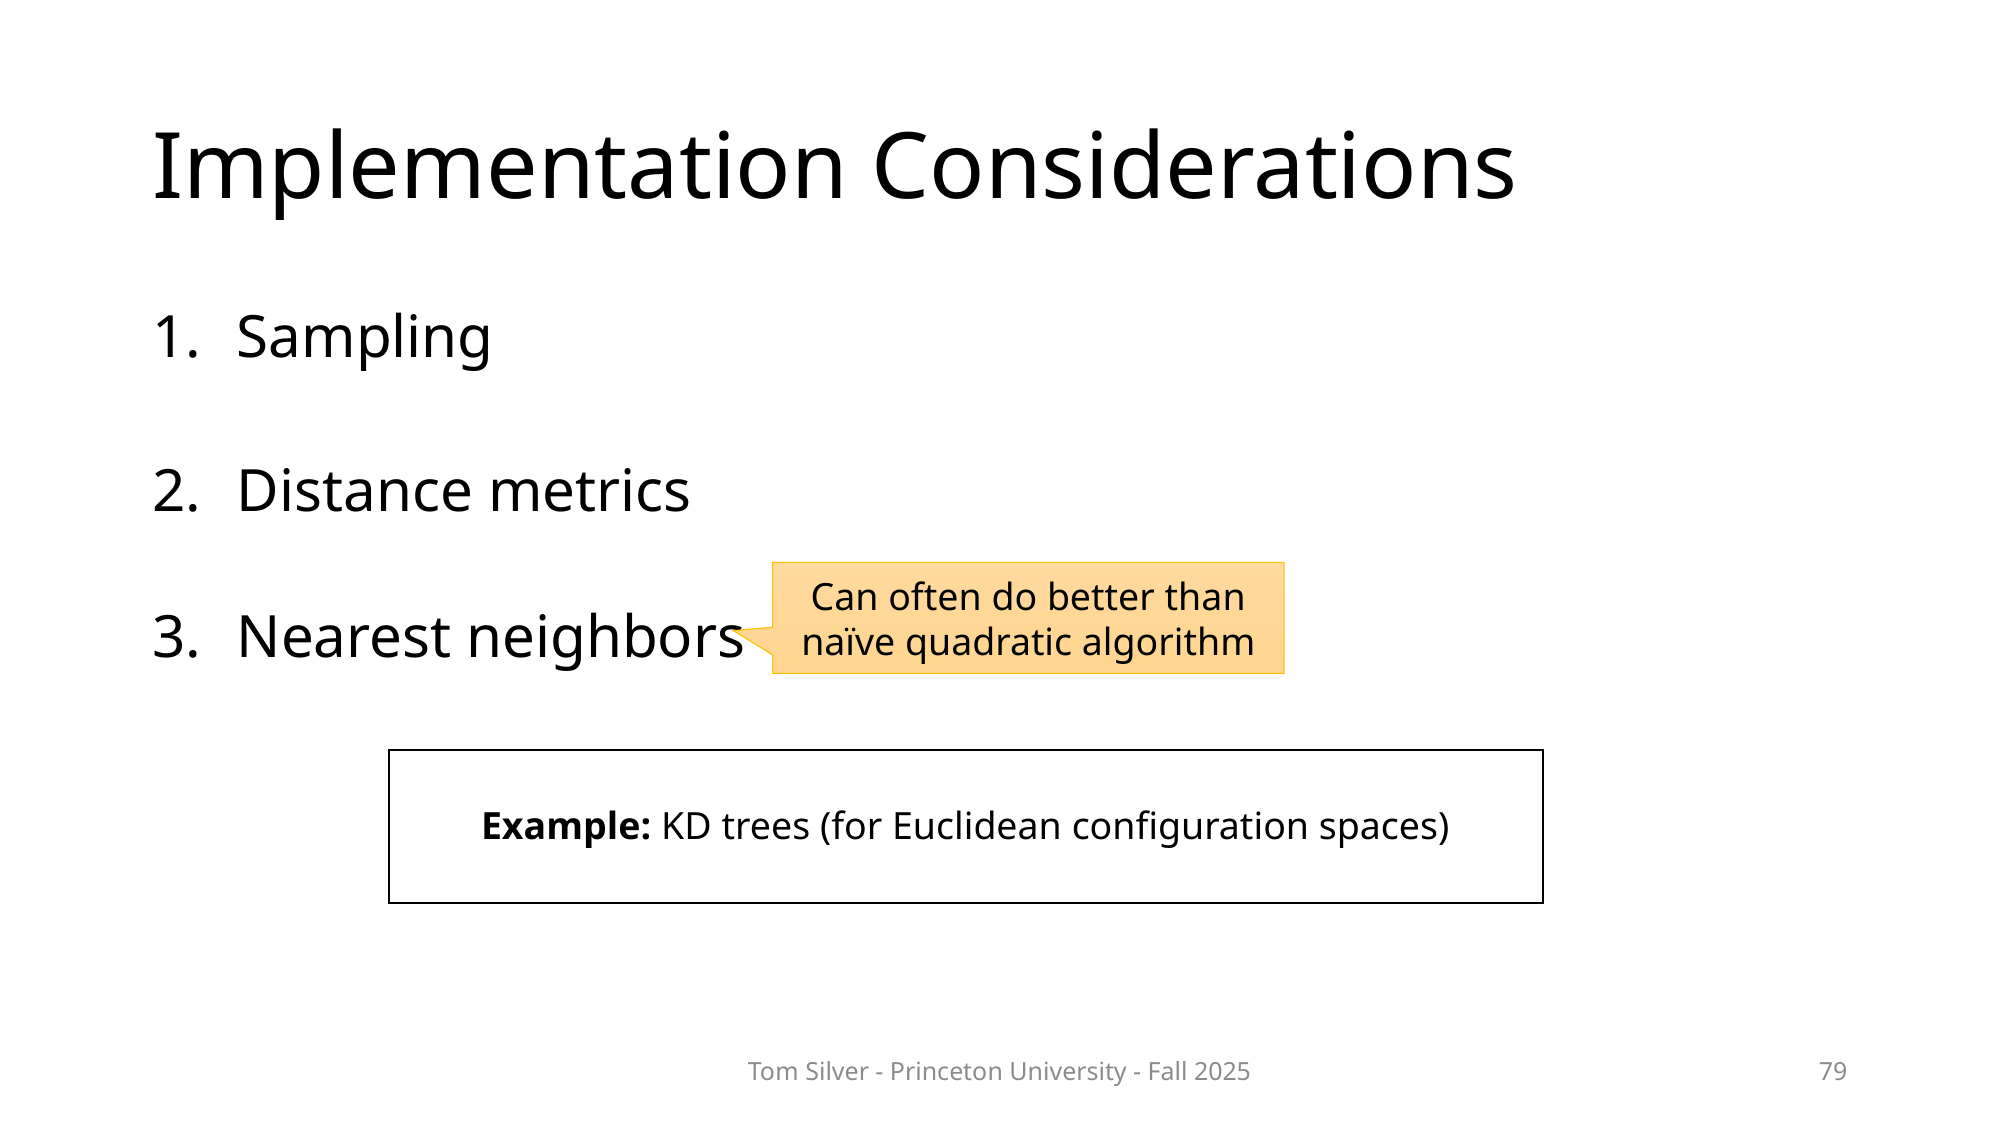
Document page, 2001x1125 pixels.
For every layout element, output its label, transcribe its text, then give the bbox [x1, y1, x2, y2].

footer Tom Silver - Princeton University - Fall 2025 [662, 1042, 1338, 1103]
slide_number 79 [1412, 1042, 1863, 1103]
title Implementation Considerations [137, 59, 1863, 278]
list Sampling Distance metrics Nearest neighbors [137, 299, 1863, 1014]
text_box Example: KD trees (for Euclidean configuration spaces) [388, 749, 1544, 904]
text_box Can often do better than naïve quadratic algorithm [731, 561, 1285, 674]
